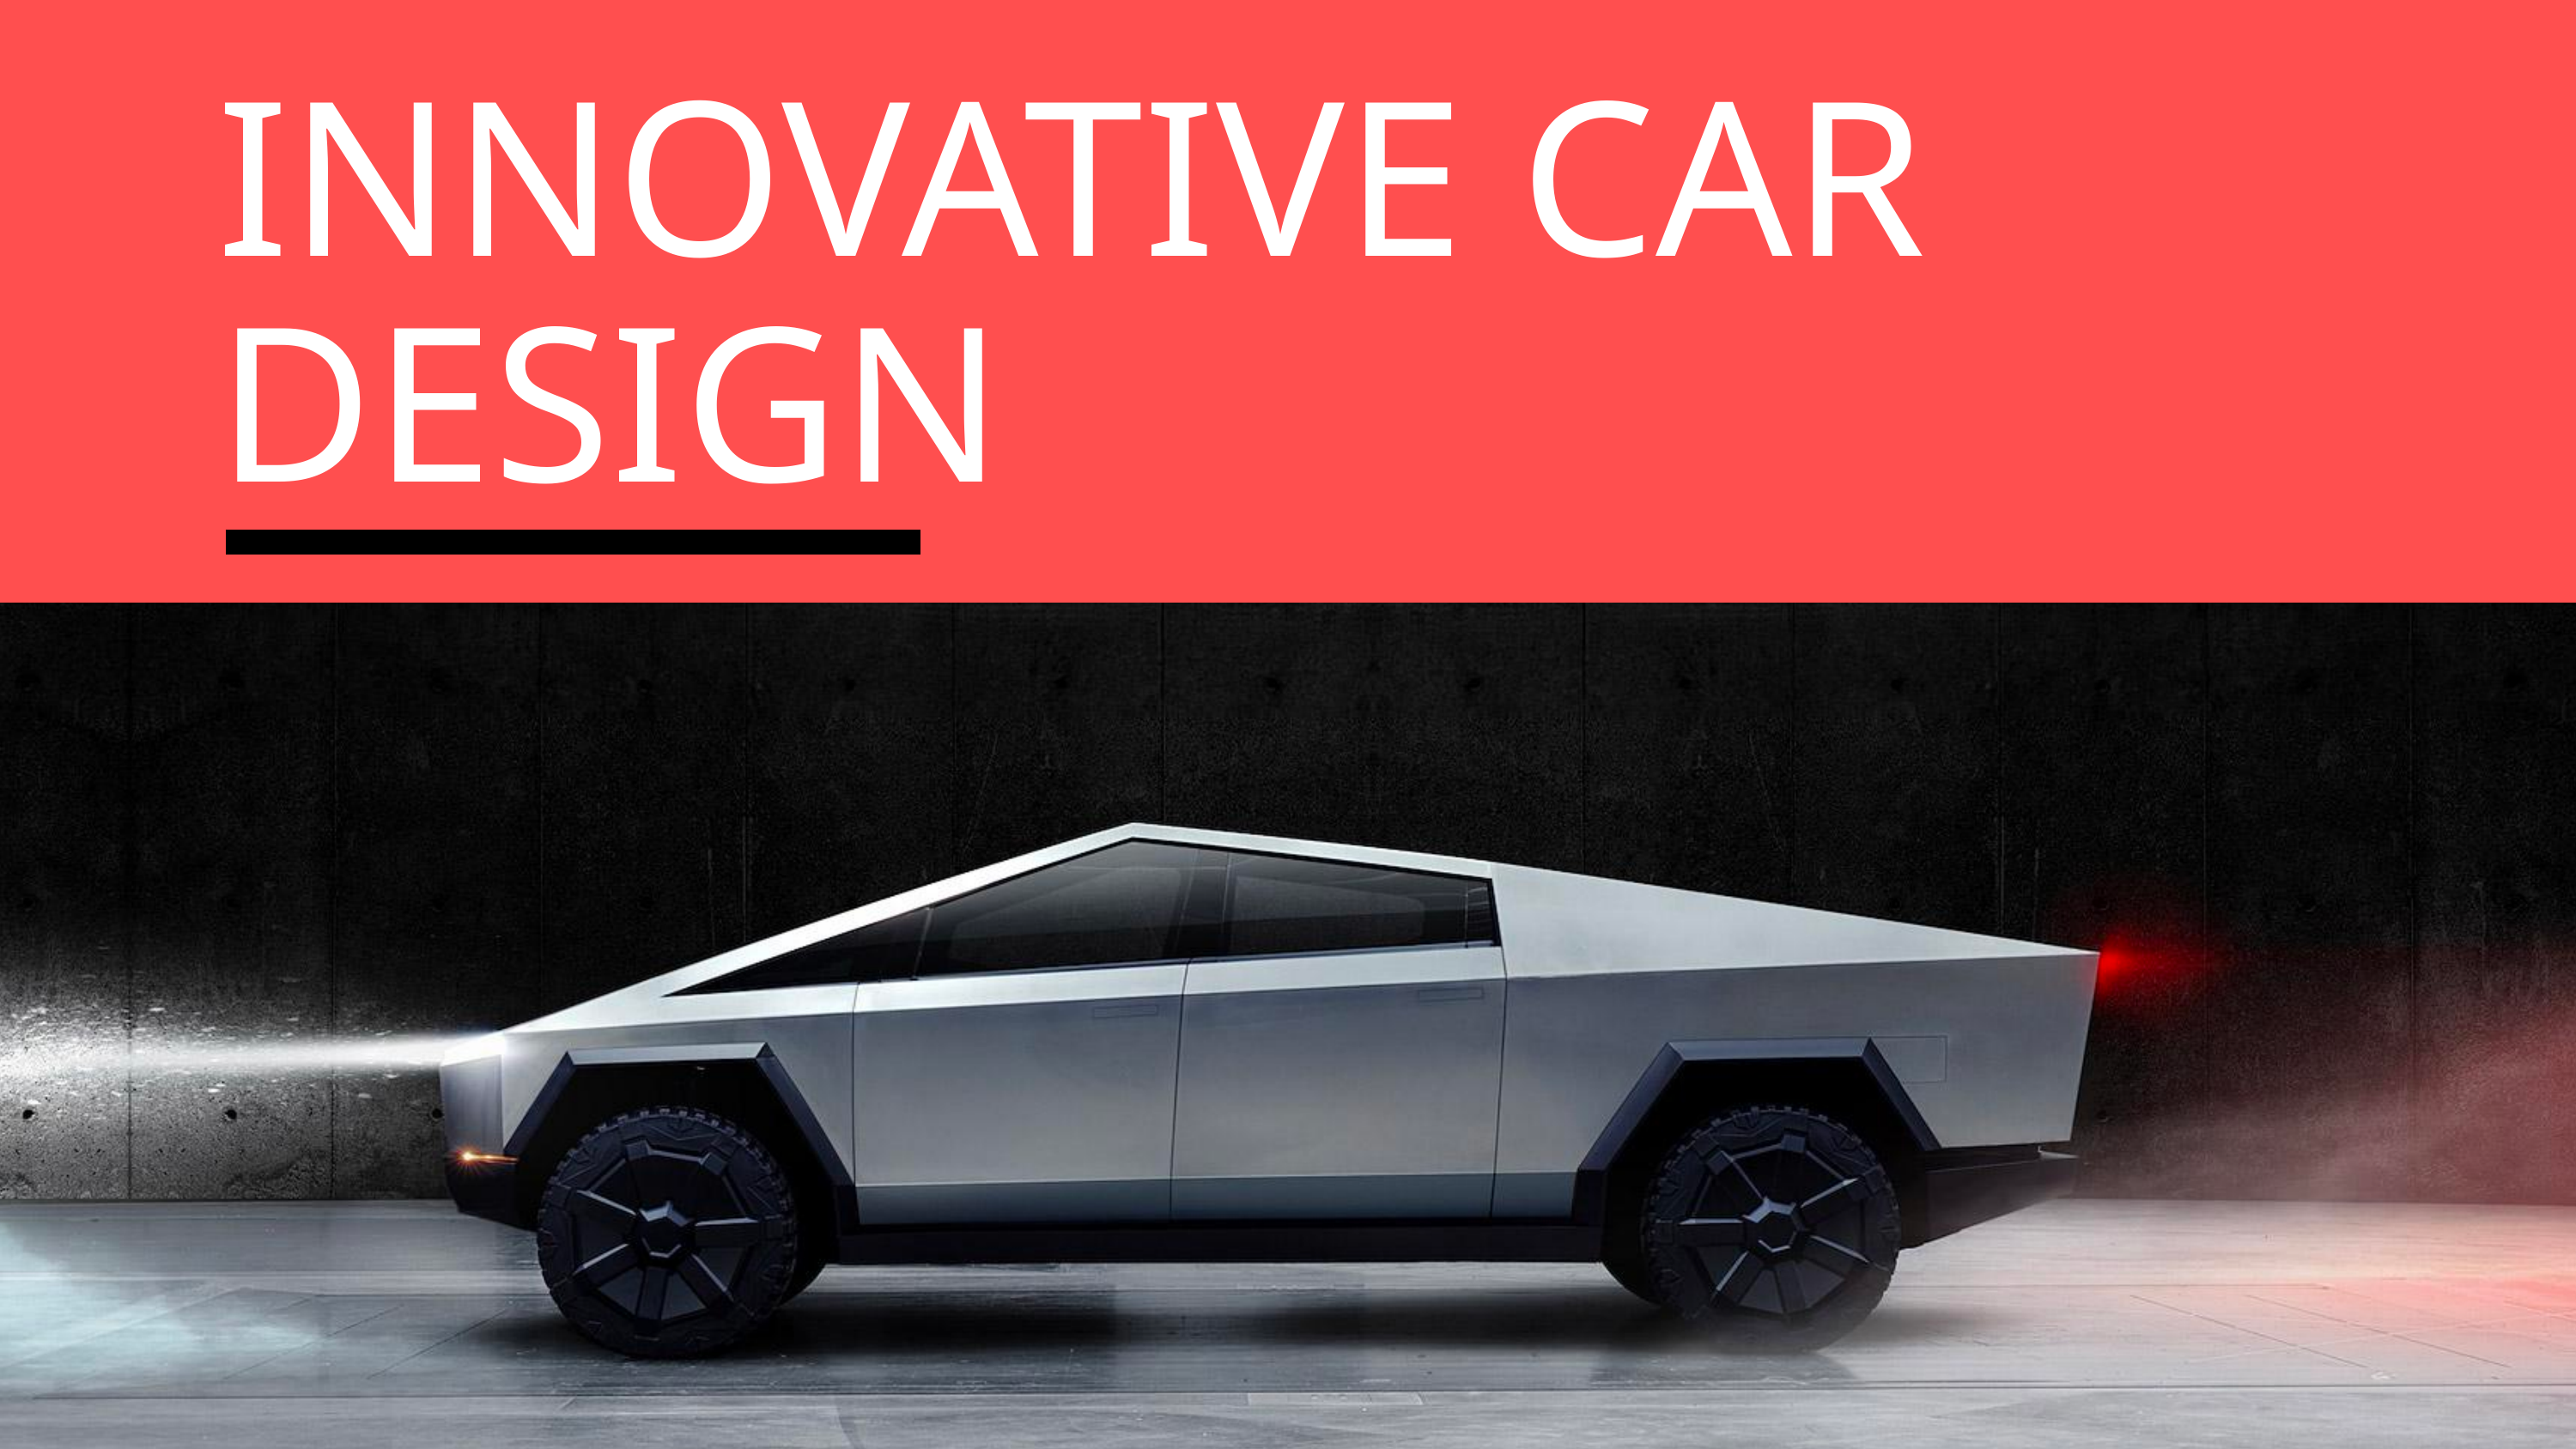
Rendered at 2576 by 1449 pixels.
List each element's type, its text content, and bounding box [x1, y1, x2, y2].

text_box INNOVATIVE CAR DESIGN [216, 73, 2283, 599]
picture [0, 602, 2576, 1449]
